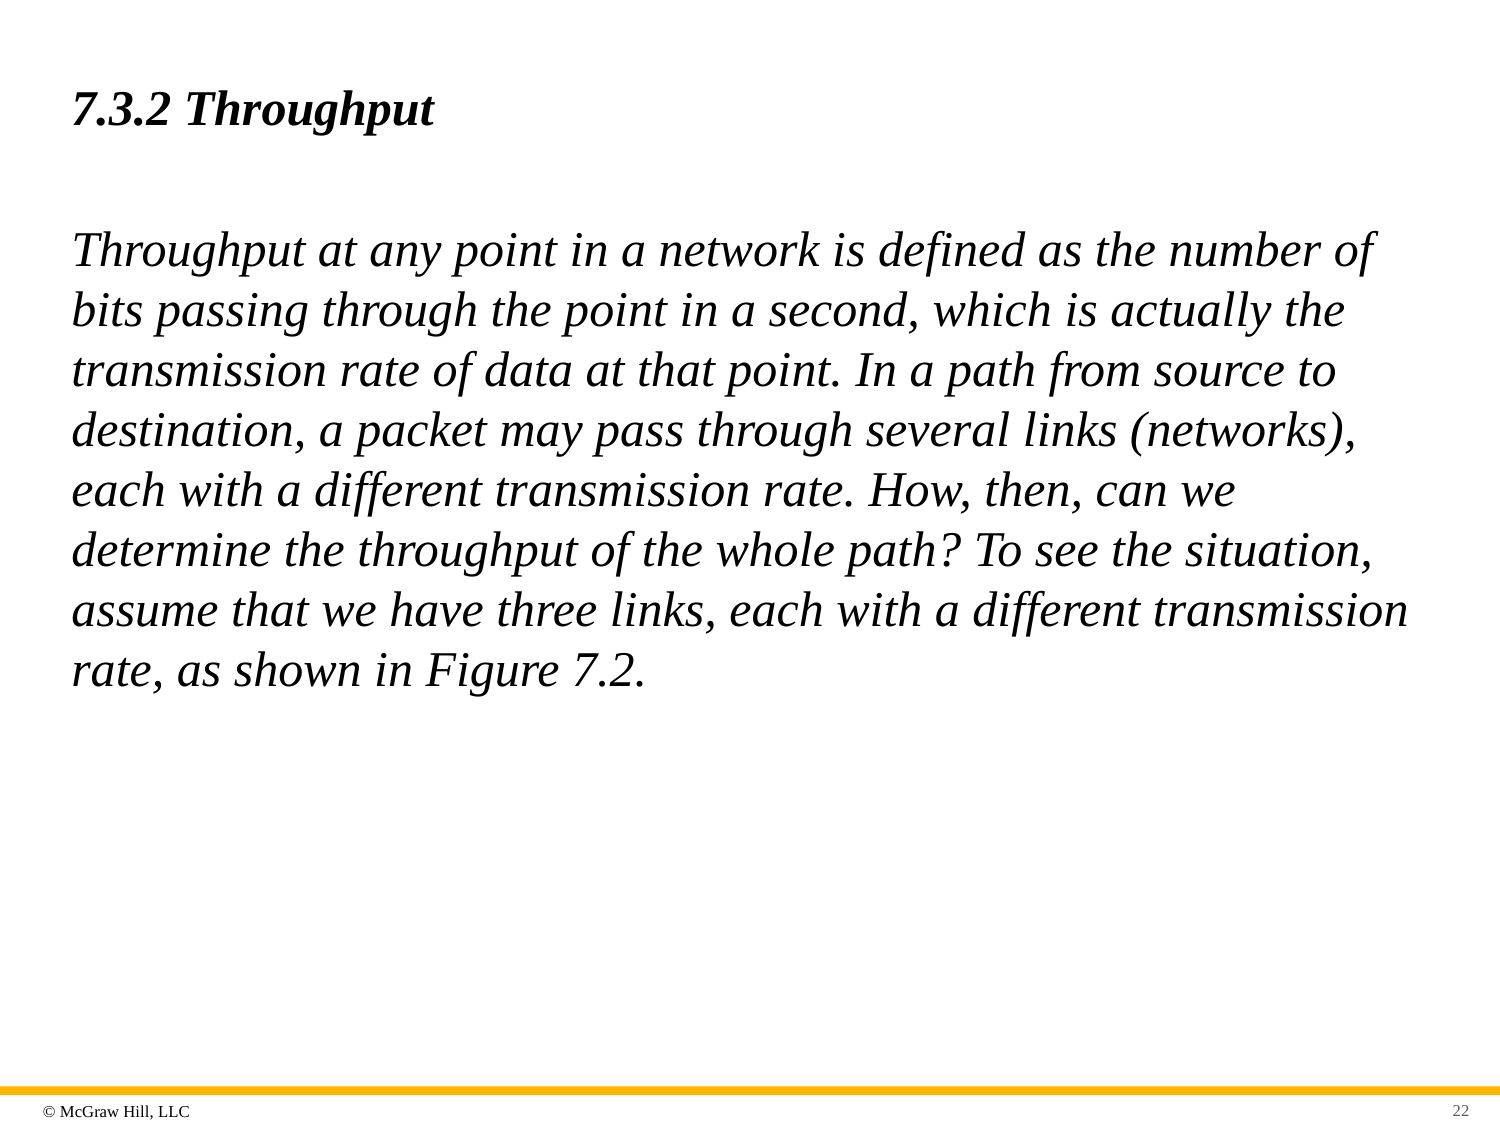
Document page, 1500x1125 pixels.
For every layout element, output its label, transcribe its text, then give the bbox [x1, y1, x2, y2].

slide_number 22 [1418, 1096, 1477, 1123]
list Throughput at any point in a network is defined as the number of bits passing through the point in a second, which is actually the transmission rate of data at that point. In a path from source to destination, a packet may pass through several links (networks), each with a different transmission rate. How, then, can we determine the throughput of the whole path? To see the situation, assume that we have three links, each with a different transmission rate, as shown in Figure 7.2. [56, 209, 1444, 747]
title 7.3.2 Throughput [56, 50, 1444, 162]
